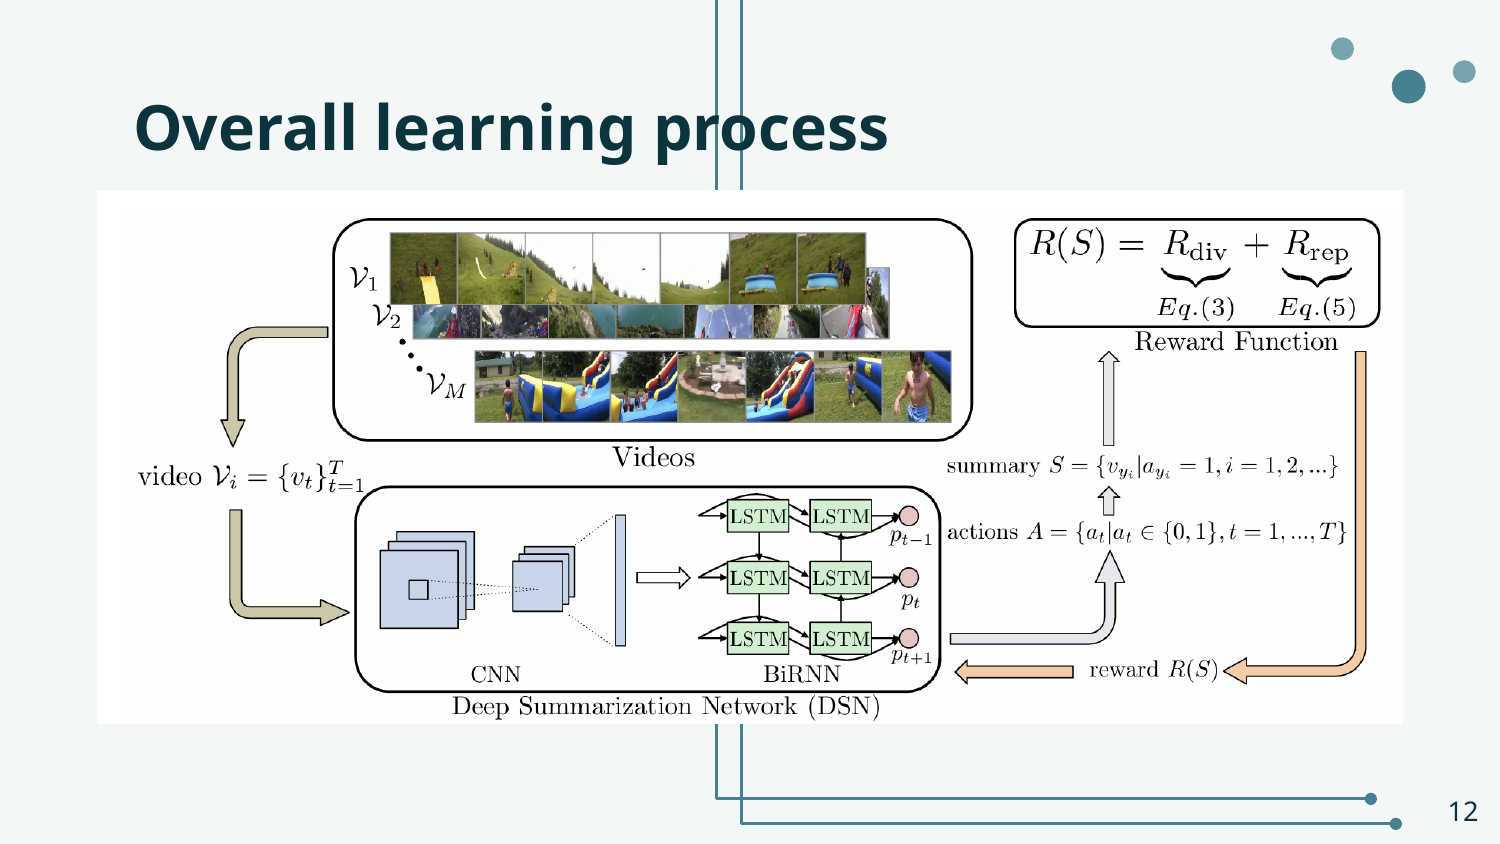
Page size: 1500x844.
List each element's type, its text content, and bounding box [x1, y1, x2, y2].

picture [97, 190, 1403, 724]
slide_number 12 [1403, 779, 1494, 844]
title Overall learning process [118, 72, 1382, 167]
